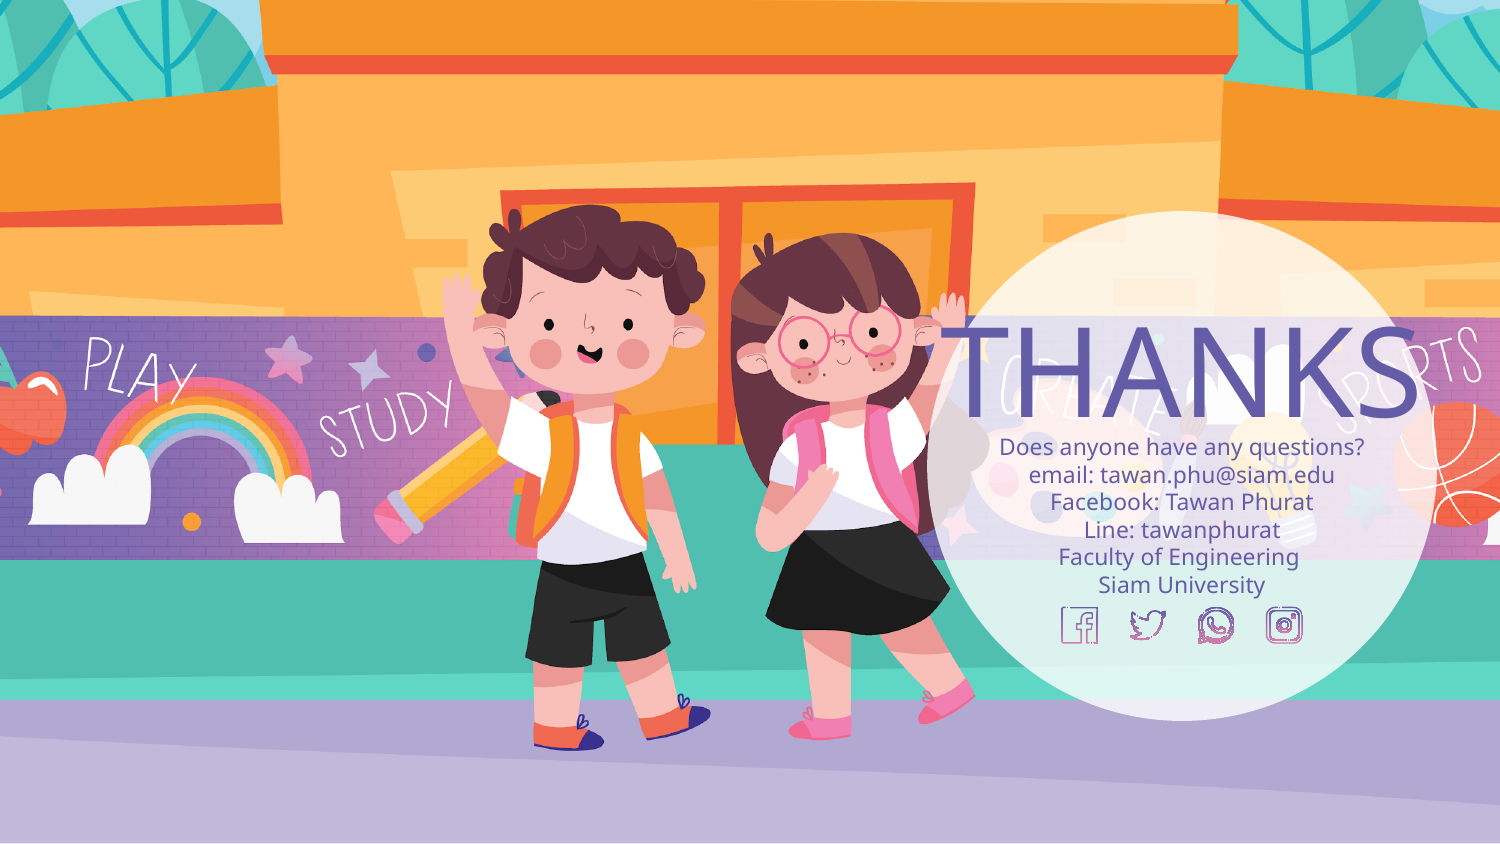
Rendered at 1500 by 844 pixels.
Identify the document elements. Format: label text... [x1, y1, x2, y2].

picture [0, 0, 1500, 844]
subtitle Does anyone have any questions? email: tawan.phu@siam.edu Facebook: Tawan Phurat Line: tawanphurat Faculty of Engineering Siam University [967, 458, 1397, 609]
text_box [1129, 609, 1167, 641]
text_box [1061, 606, 1099, 644]
title THANKS [549, 347, 1500, 458]
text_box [1197, 606, 1235, 644]
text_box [1265, 606, 1304, 644]
